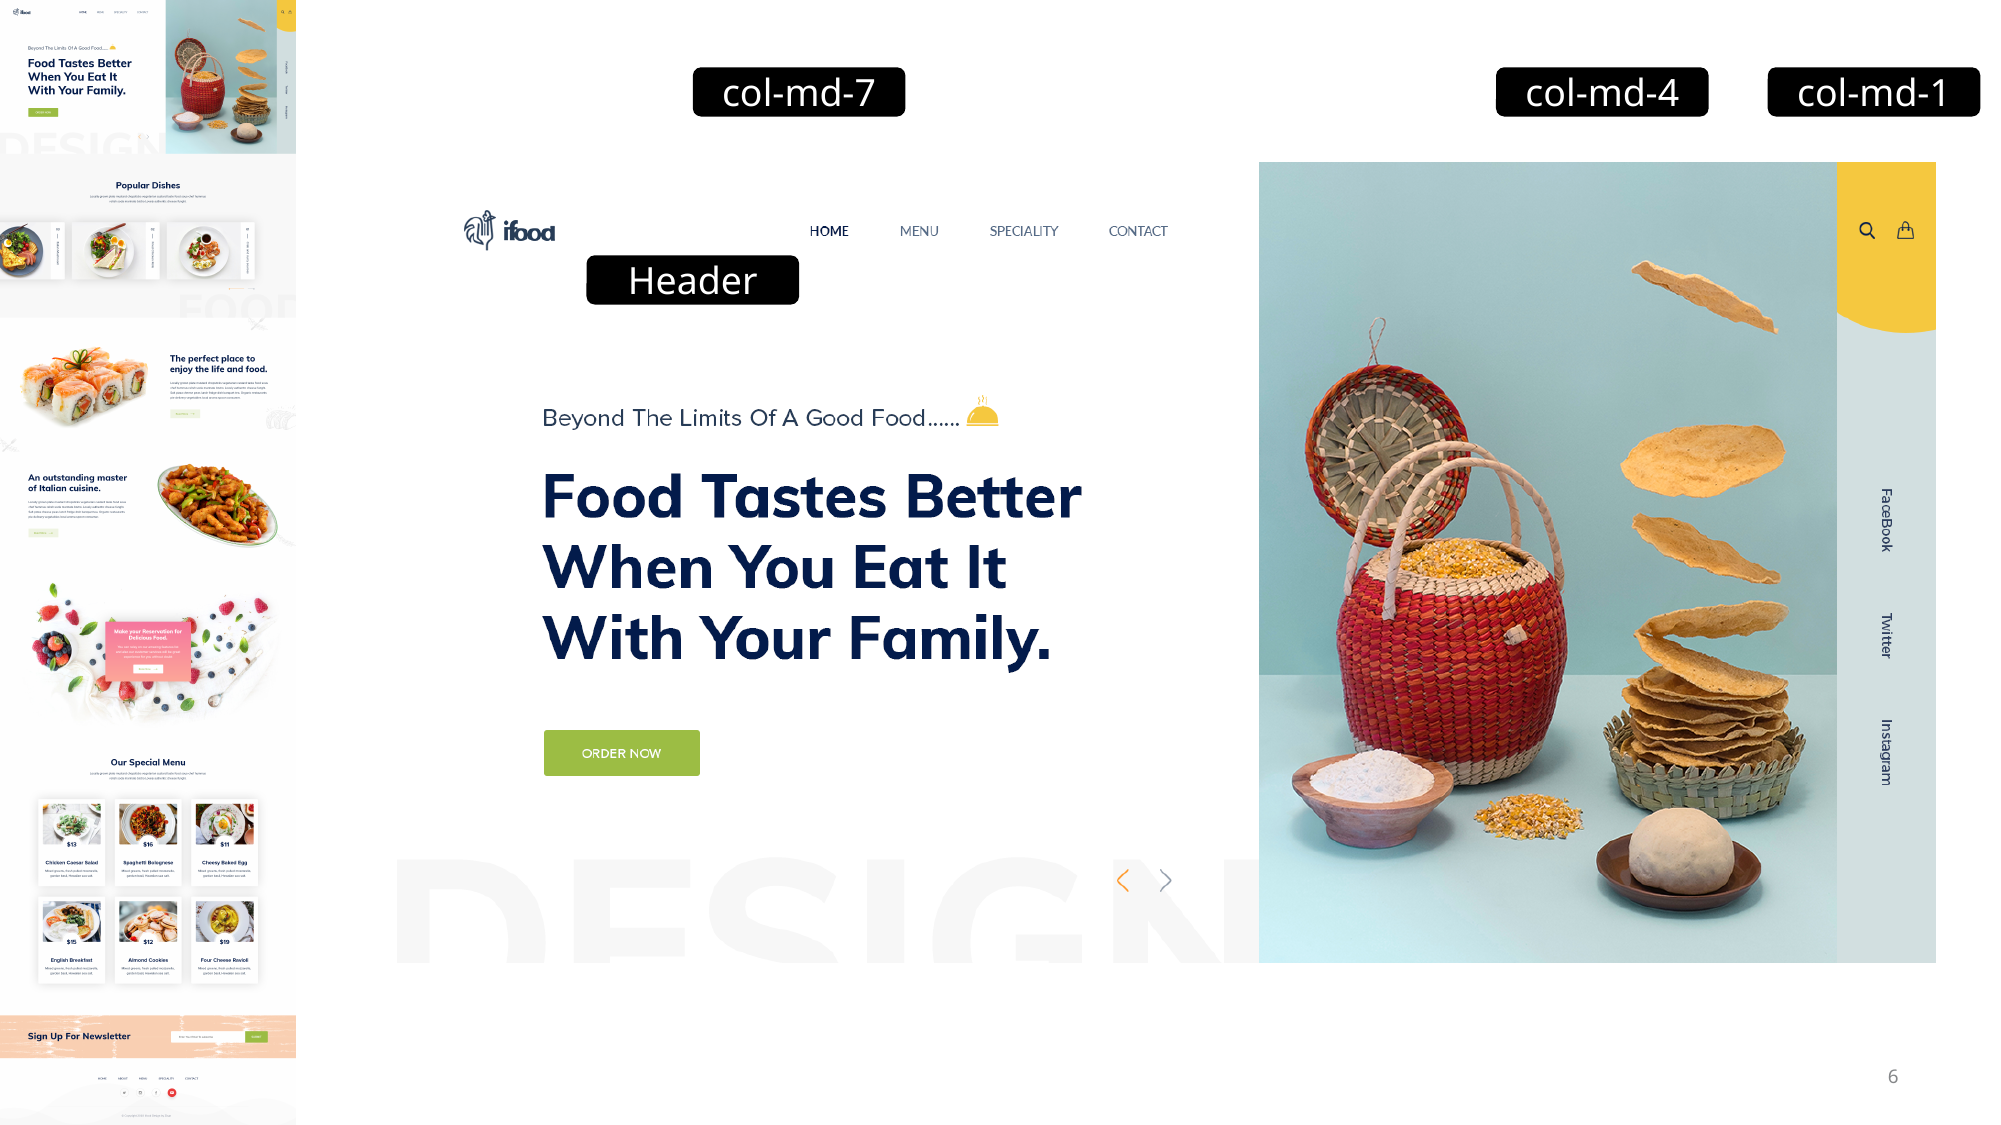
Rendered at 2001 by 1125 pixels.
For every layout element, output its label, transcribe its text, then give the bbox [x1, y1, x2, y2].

text_box col-md-1 [1766, 66, 1982, 118]
text_box col-md-7 [691, 66, 907, 118]
text_box col-md-4 [1494, 66, 1710, 118]
picture [397, 162, 1936, 963]
picture [0, 0, 296, 1125]
